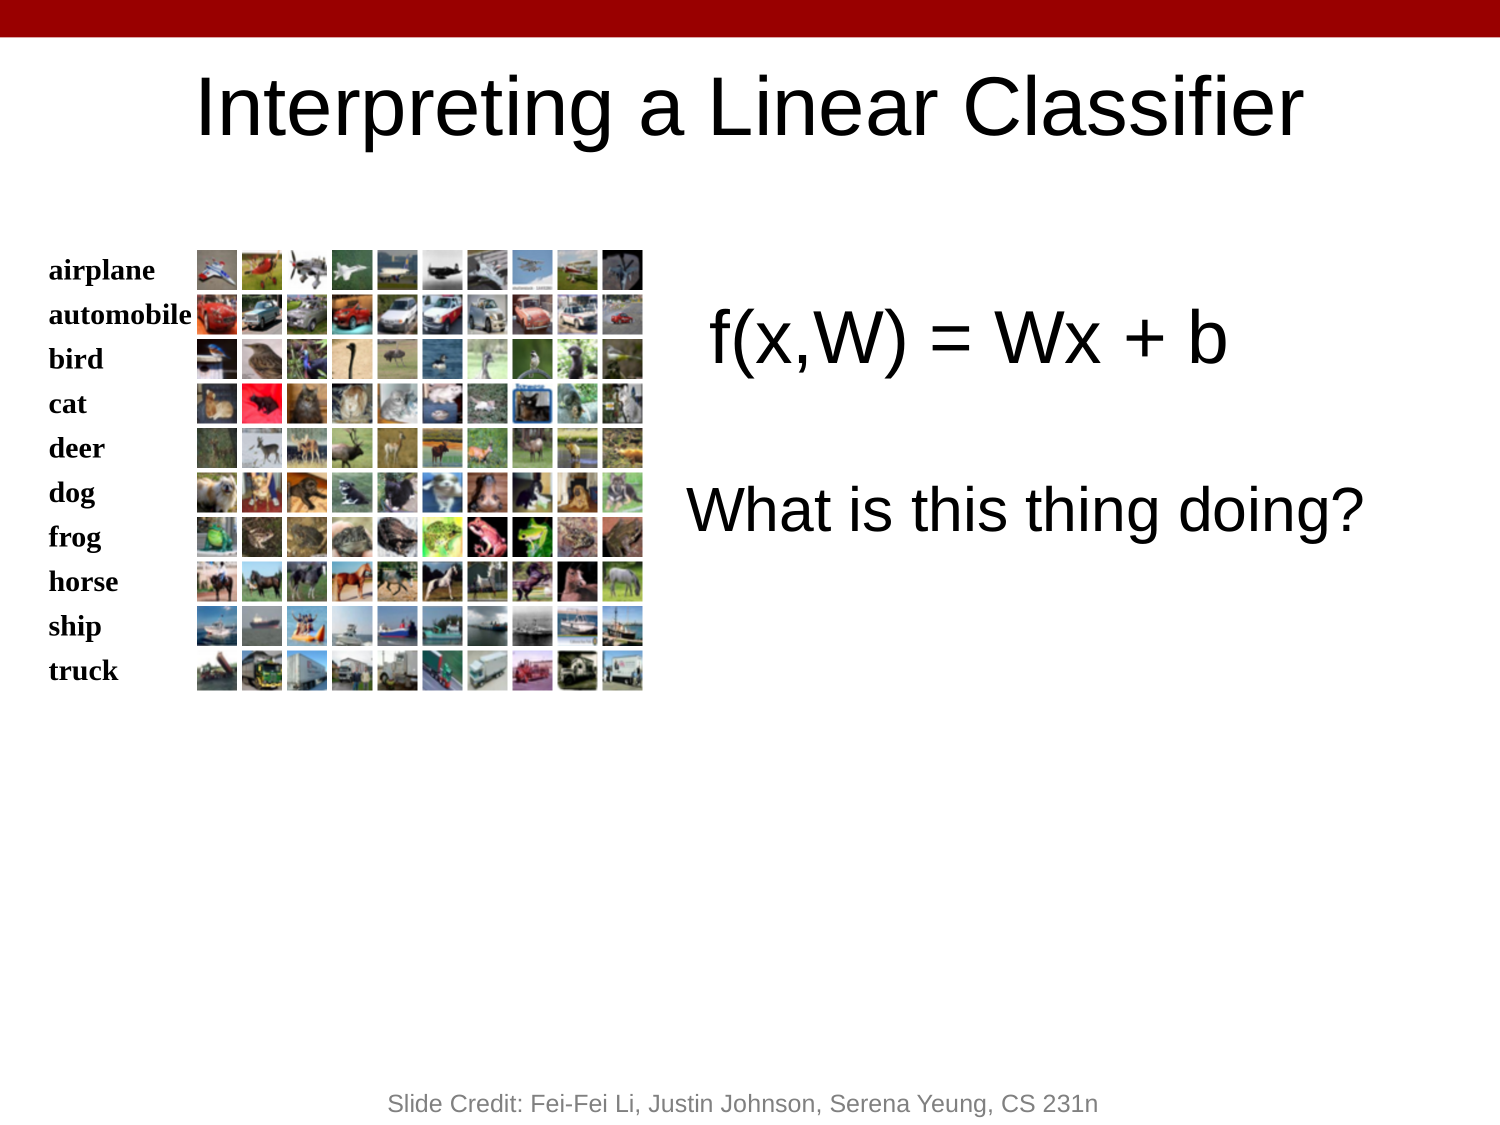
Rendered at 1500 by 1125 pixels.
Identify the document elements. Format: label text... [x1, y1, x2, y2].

text_box f(x,W) = Wx + b [694, 273, 1292, 384]
text_box Slide Credit: Fei-Fei Li, Justin Johnson, Serena Yeung, CS 231n [299, 1049, 1188, 1125]
text_box Interpreting a Linear Classifier [0, 37, 1500, 150]
picture [42, 246, 647, 695]
text_box What is this thing doing? [671, 454, 1440, 650]
